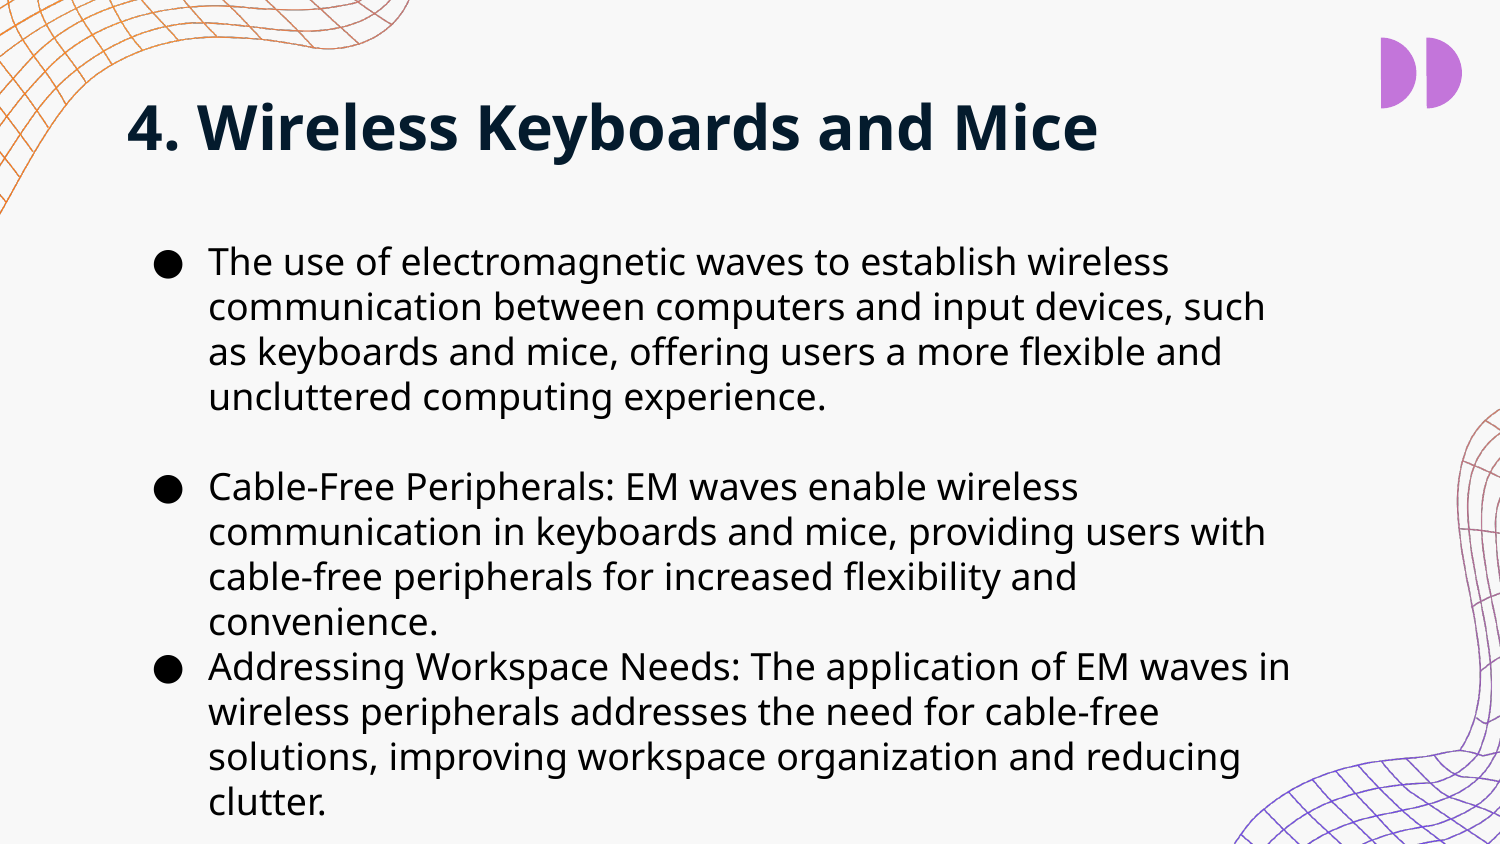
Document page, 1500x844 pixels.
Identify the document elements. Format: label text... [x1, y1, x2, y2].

title 4. Wireless Keyboards and Mice [37, 72, 1302, 167]
picture [0, 0, 505, 222]
picture [1153, 385, 1500, 844]
text_box The use of electromagnetic waves to establish wireless communication between computers and input devices, such as keyboards and mice, offering users a more flexible and uncluttered computing experience. Cable-Free Peripherals: EM waves enable wireless communication in keyboards and mice, providing users with cable-free peripherals for increased flexibility and convenience. Addressing Workspace Needs: The application of EM waves in wireless peripherals addresses the need for cable-free solutions, improving workspace organization and reducing clutter. [118, 222, 1325, 838]
